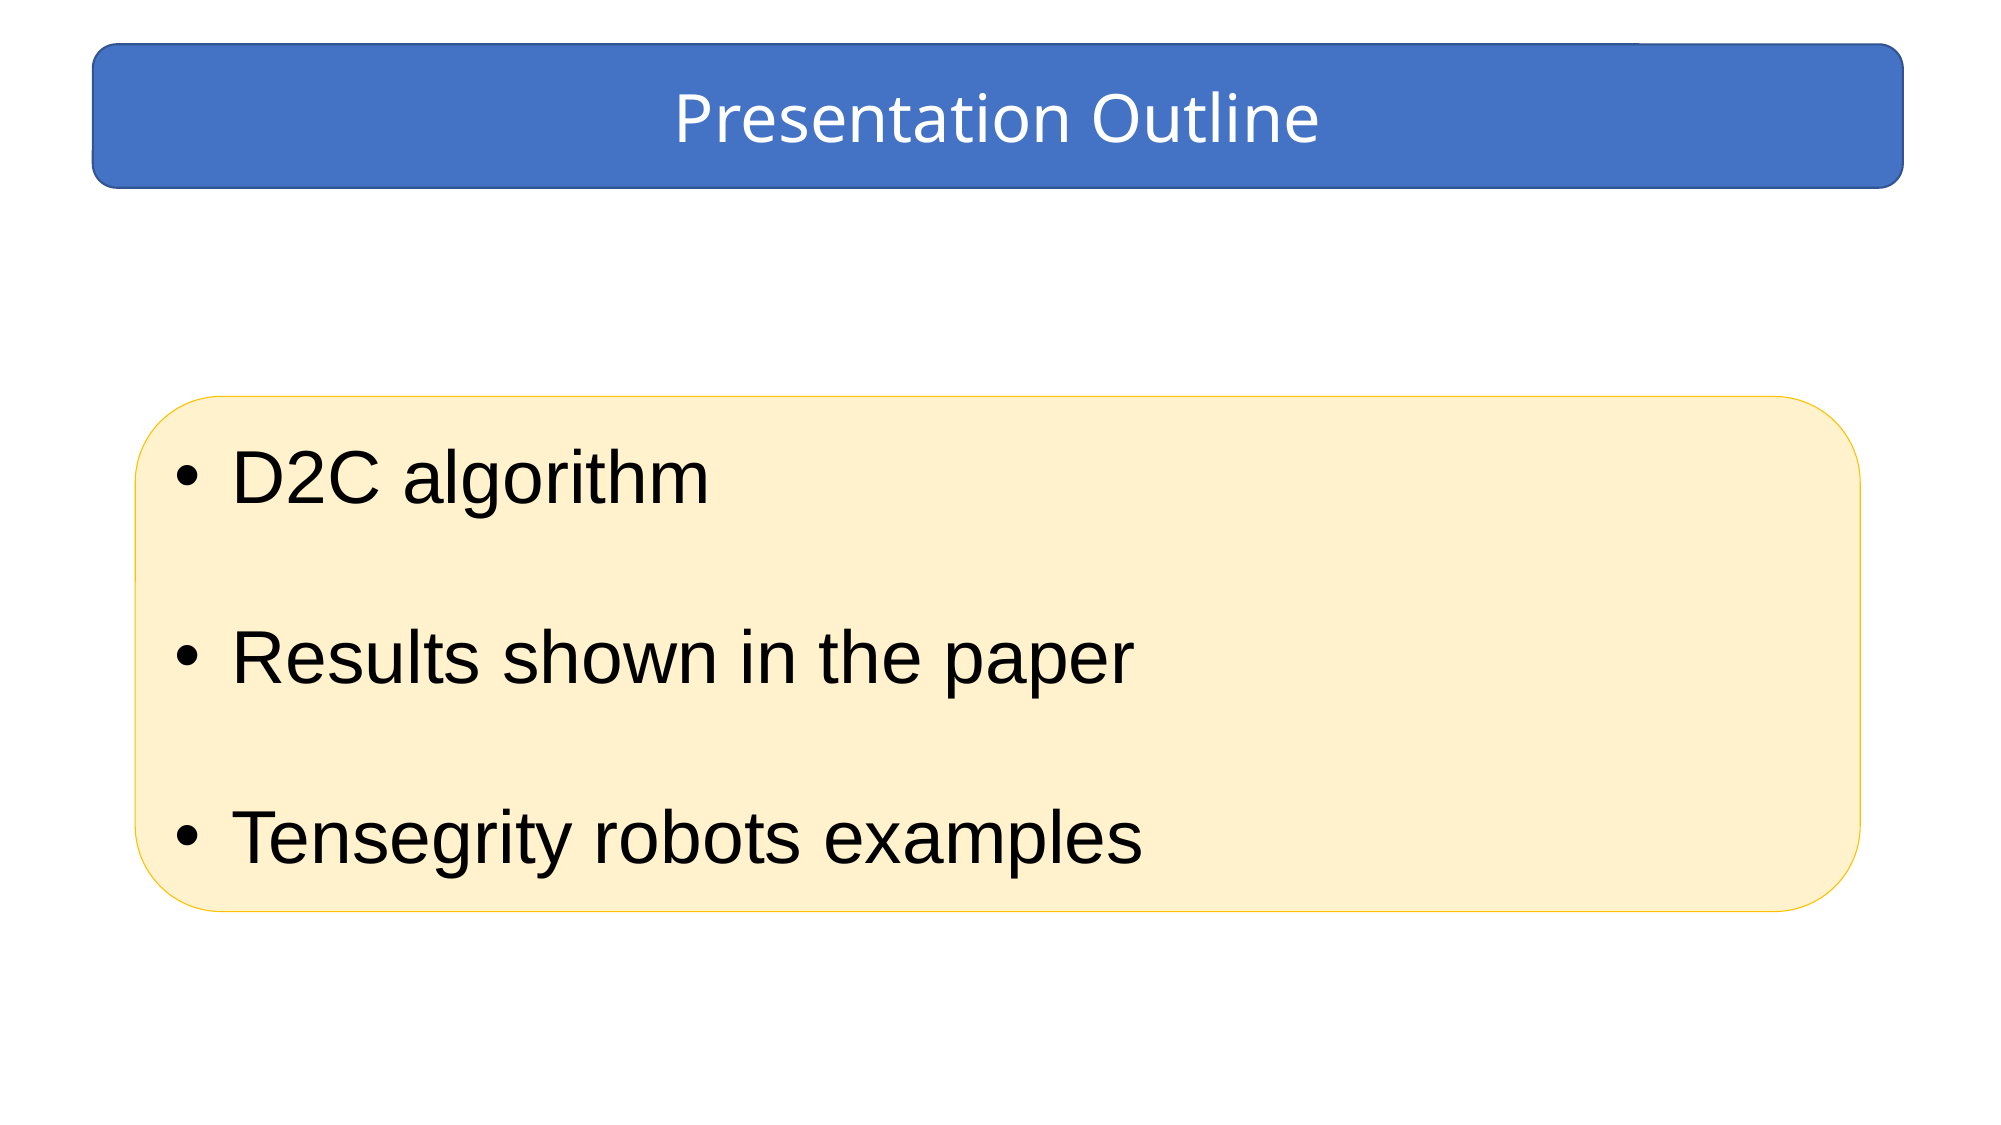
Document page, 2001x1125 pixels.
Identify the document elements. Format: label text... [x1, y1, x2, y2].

text_box D2C algorithm Results shown in the paper Tensegrity robots examples [134, 395, 1861, 913]
text_box Presentation Outline [91, 43, 1904, 189]
